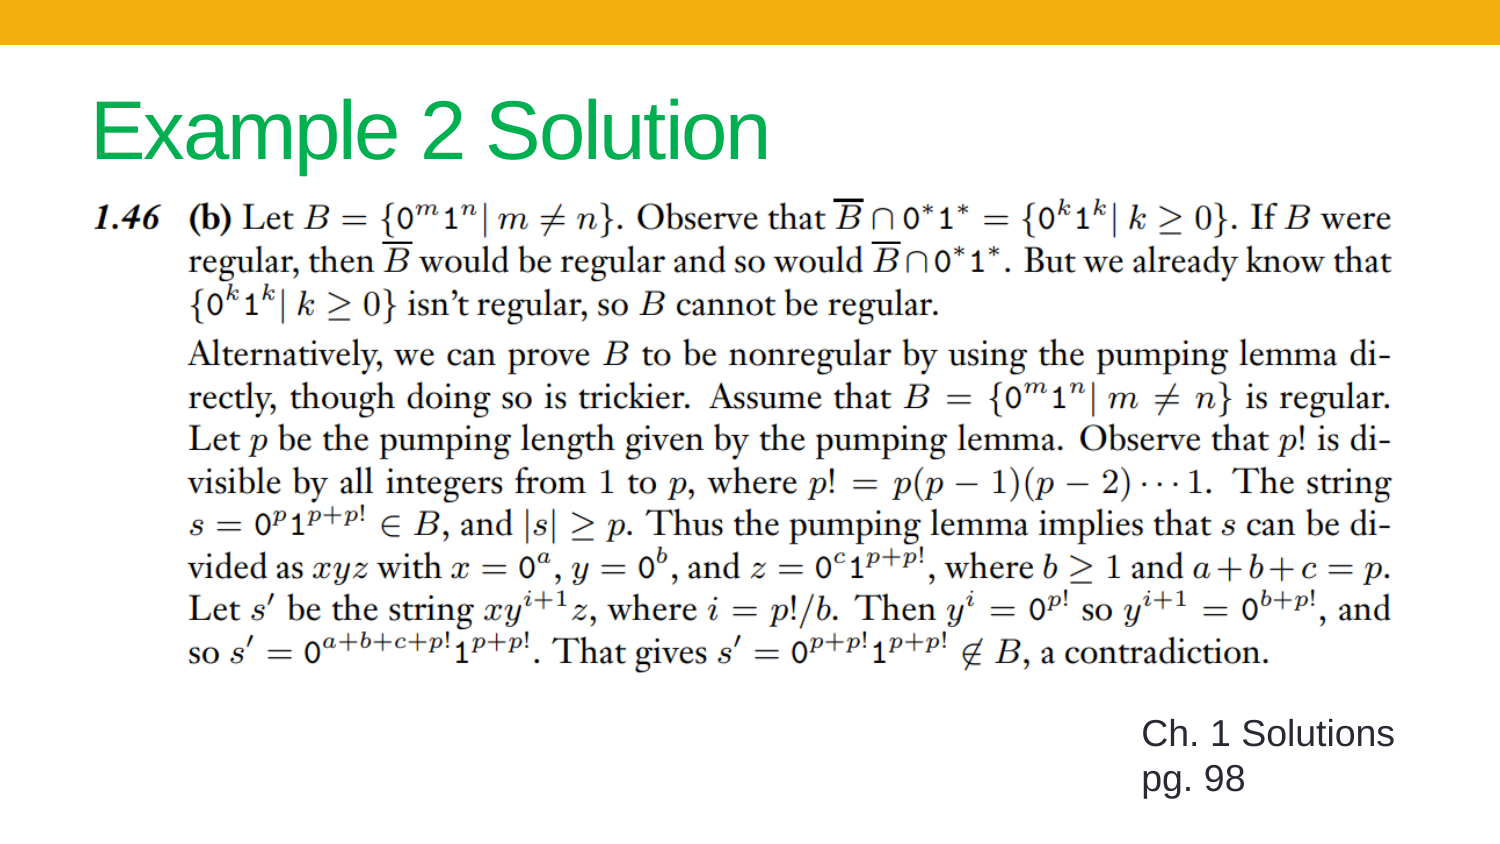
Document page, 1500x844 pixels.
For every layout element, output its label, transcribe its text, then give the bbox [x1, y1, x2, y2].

picture [74, 187, 1426, 684]
text_box Ch. 1 Solutions pg. 98 [1126, 701, 1425, 806]
title Example 2 Solution [75, 65, 1425, 185]
